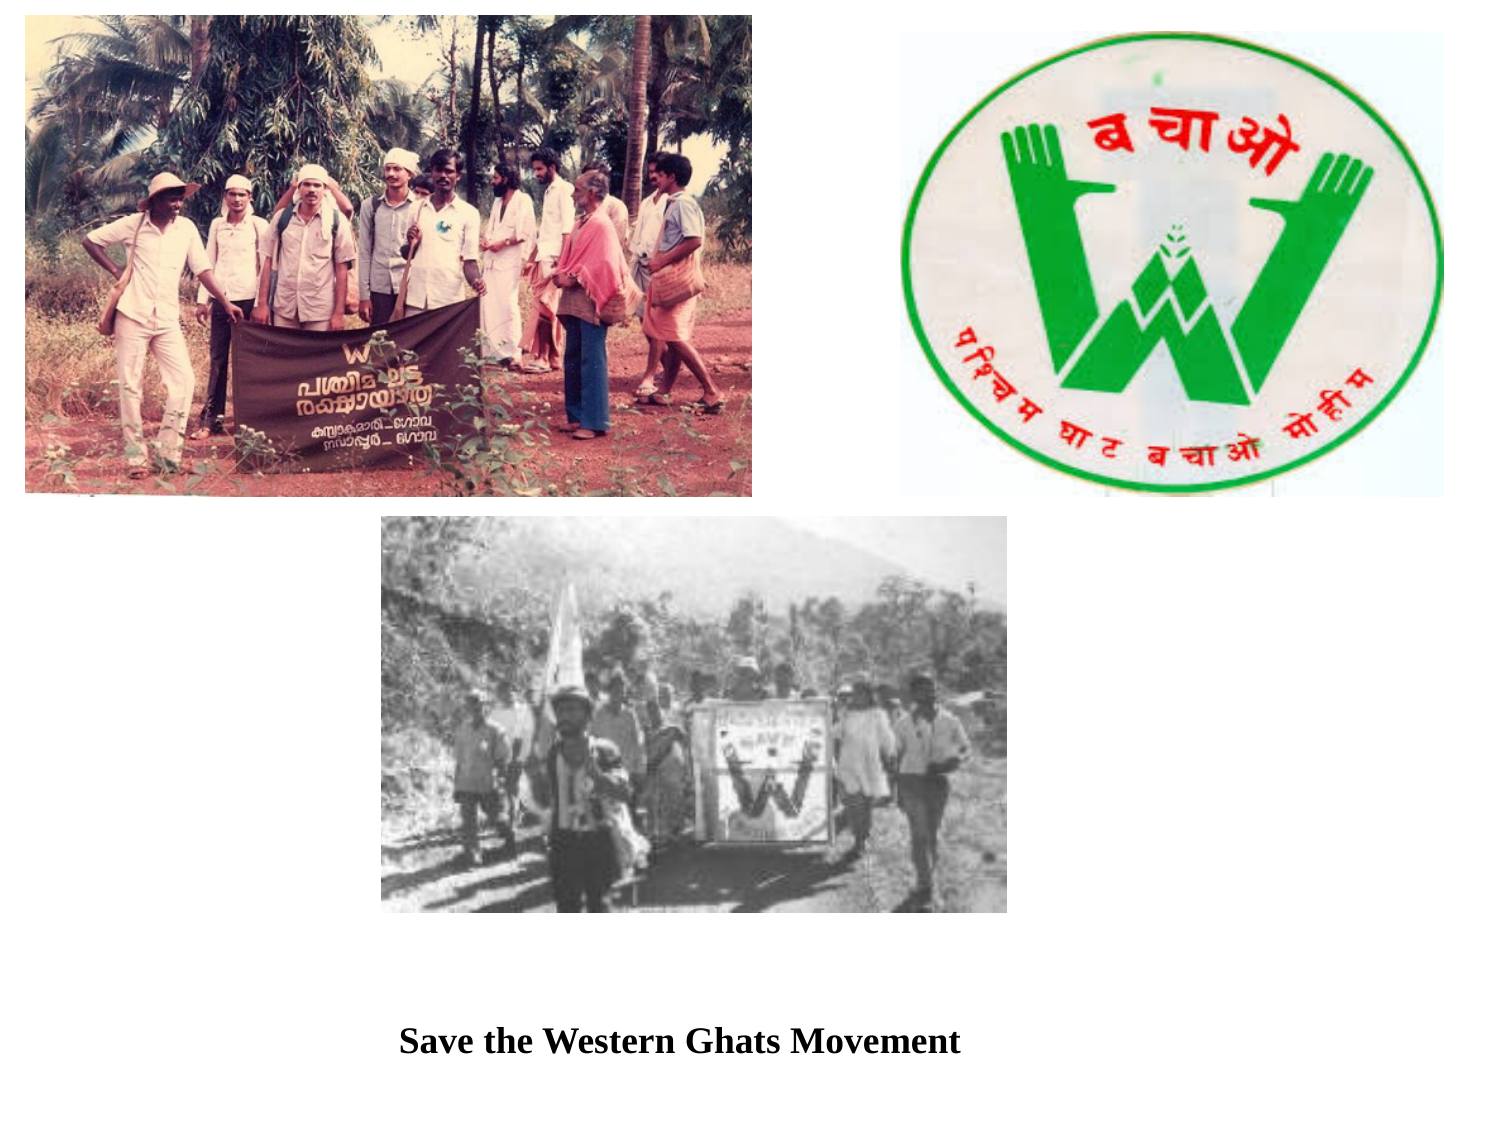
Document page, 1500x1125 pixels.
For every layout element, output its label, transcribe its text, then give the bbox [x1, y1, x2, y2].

text_box Save the Western Ghats Movement [384, 1008, 986, 1069]
picture [25, 14, 752, 497]
picture [381, 516, 1008, 913]
picture [900, 30, 1444, 497]
